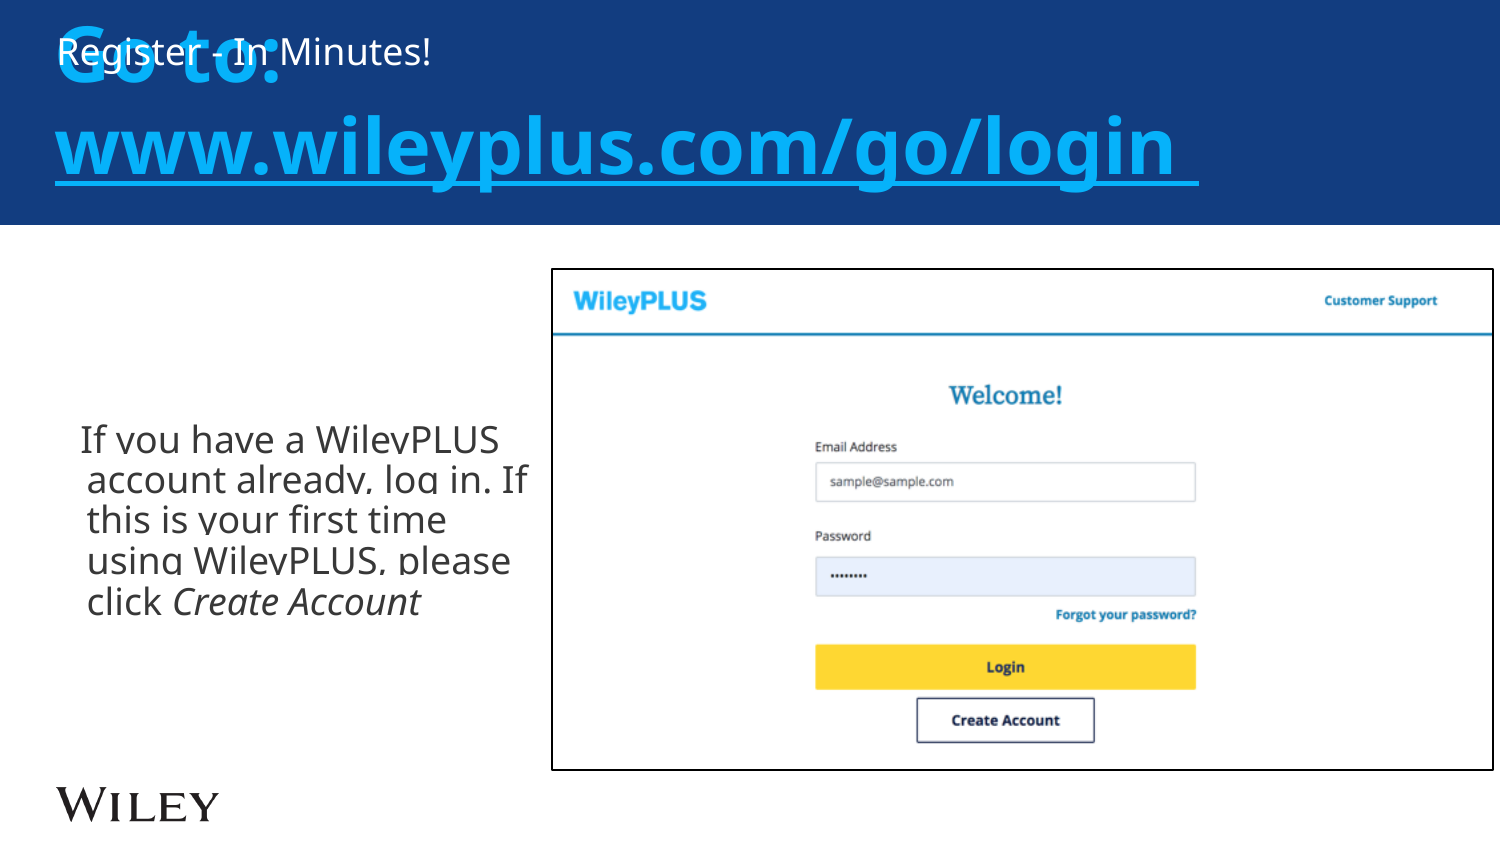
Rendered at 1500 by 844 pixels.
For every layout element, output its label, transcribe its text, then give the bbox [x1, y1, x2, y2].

picture [56, 787, 219, 822]
text_box If you have a WileyPLUS account already, log in. If this is your first time using WileyPLUS, please click Create Account [42, 360, 547, 679]
list Register - In Minutes! [56, 22, 674, 64]
picture [552, 269, 1493, 770]
title Go to: www.wileyplus.com/go/login [54, 51, 1444, 200]
